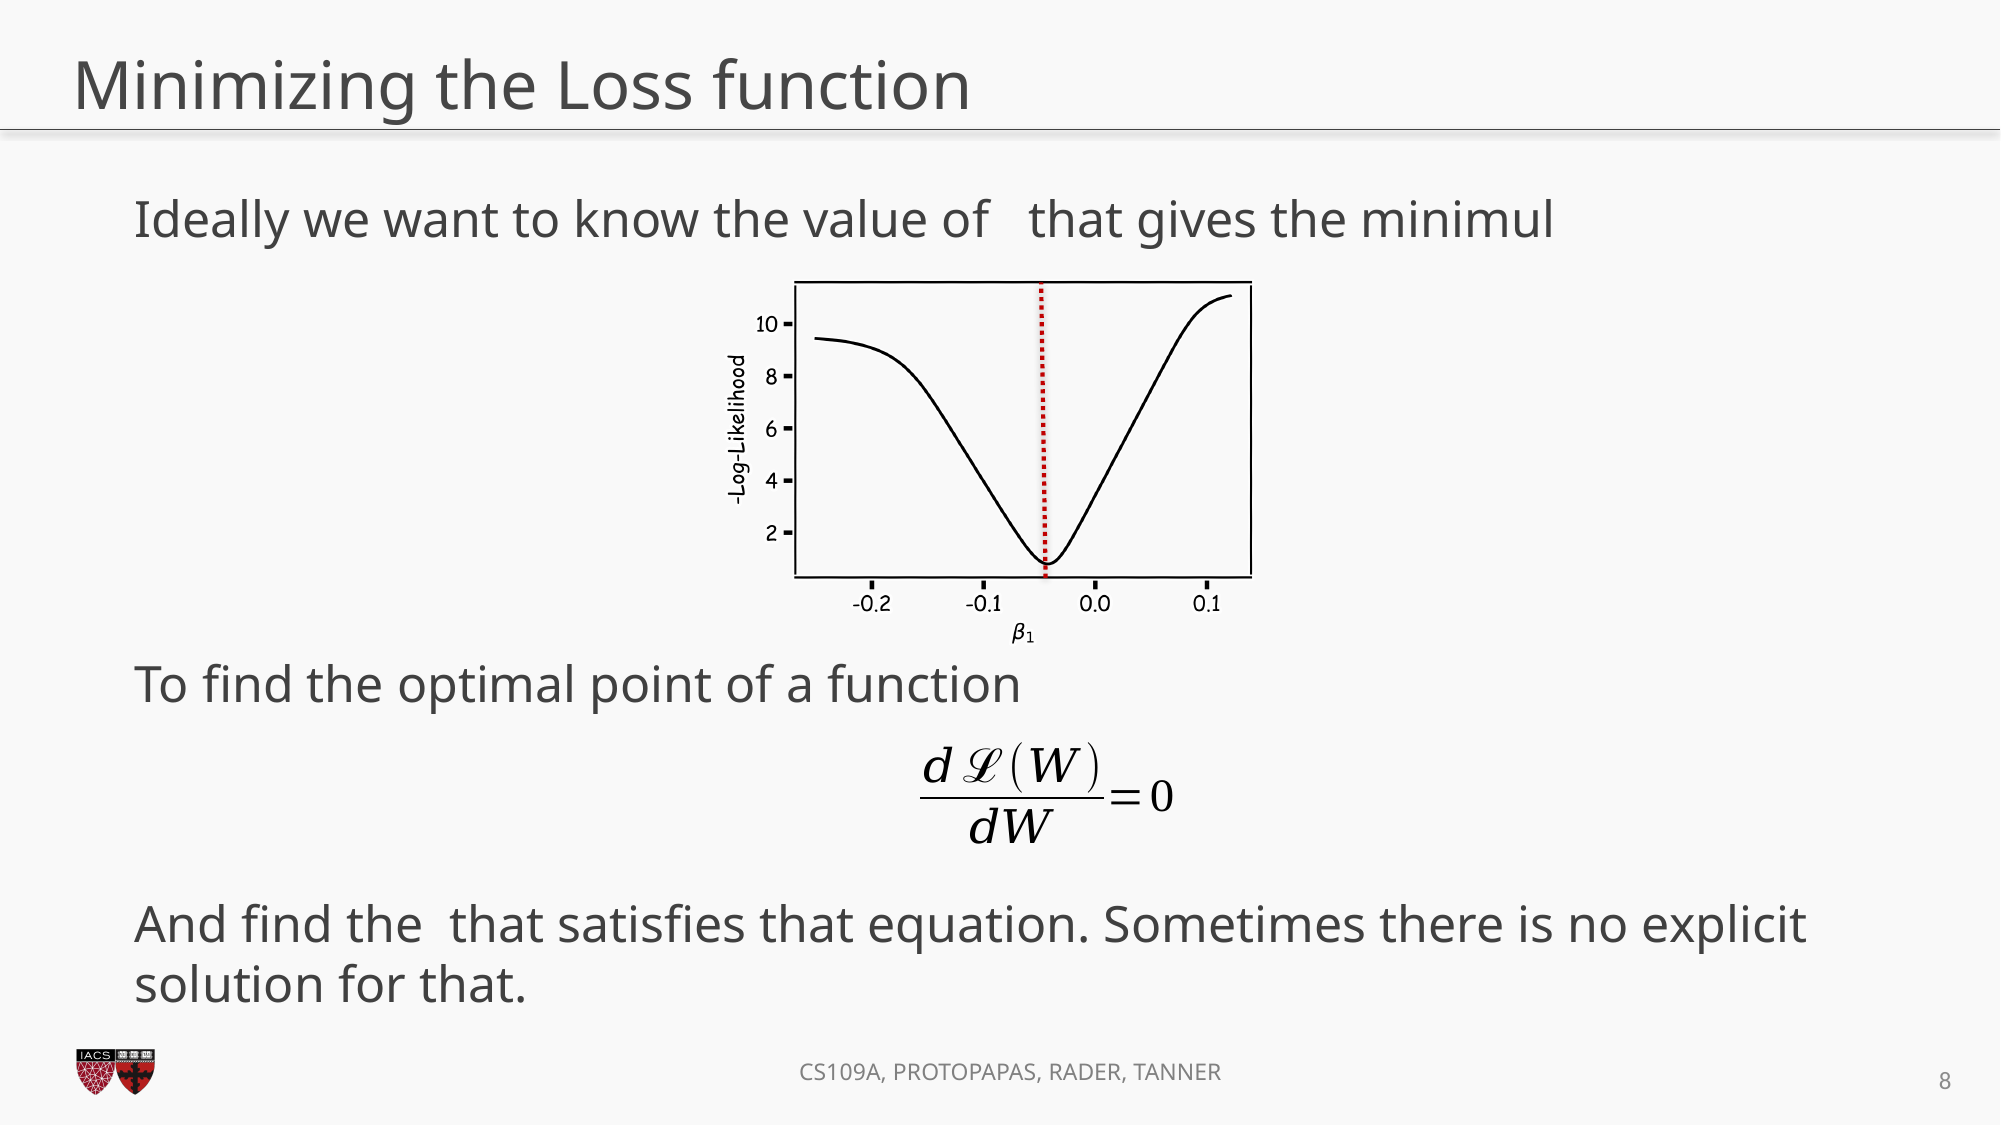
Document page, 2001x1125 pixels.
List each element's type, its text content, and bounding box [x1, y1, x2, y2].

picture [75, 1049, 155, 1095]
slide_number 8 [1500, 1050, 1967, 1110]
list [691, 230, 1342, 665]
title Minimizing the Loss function [57, 35, 1943, 162]
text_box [1040, 282, 1046, 579]
